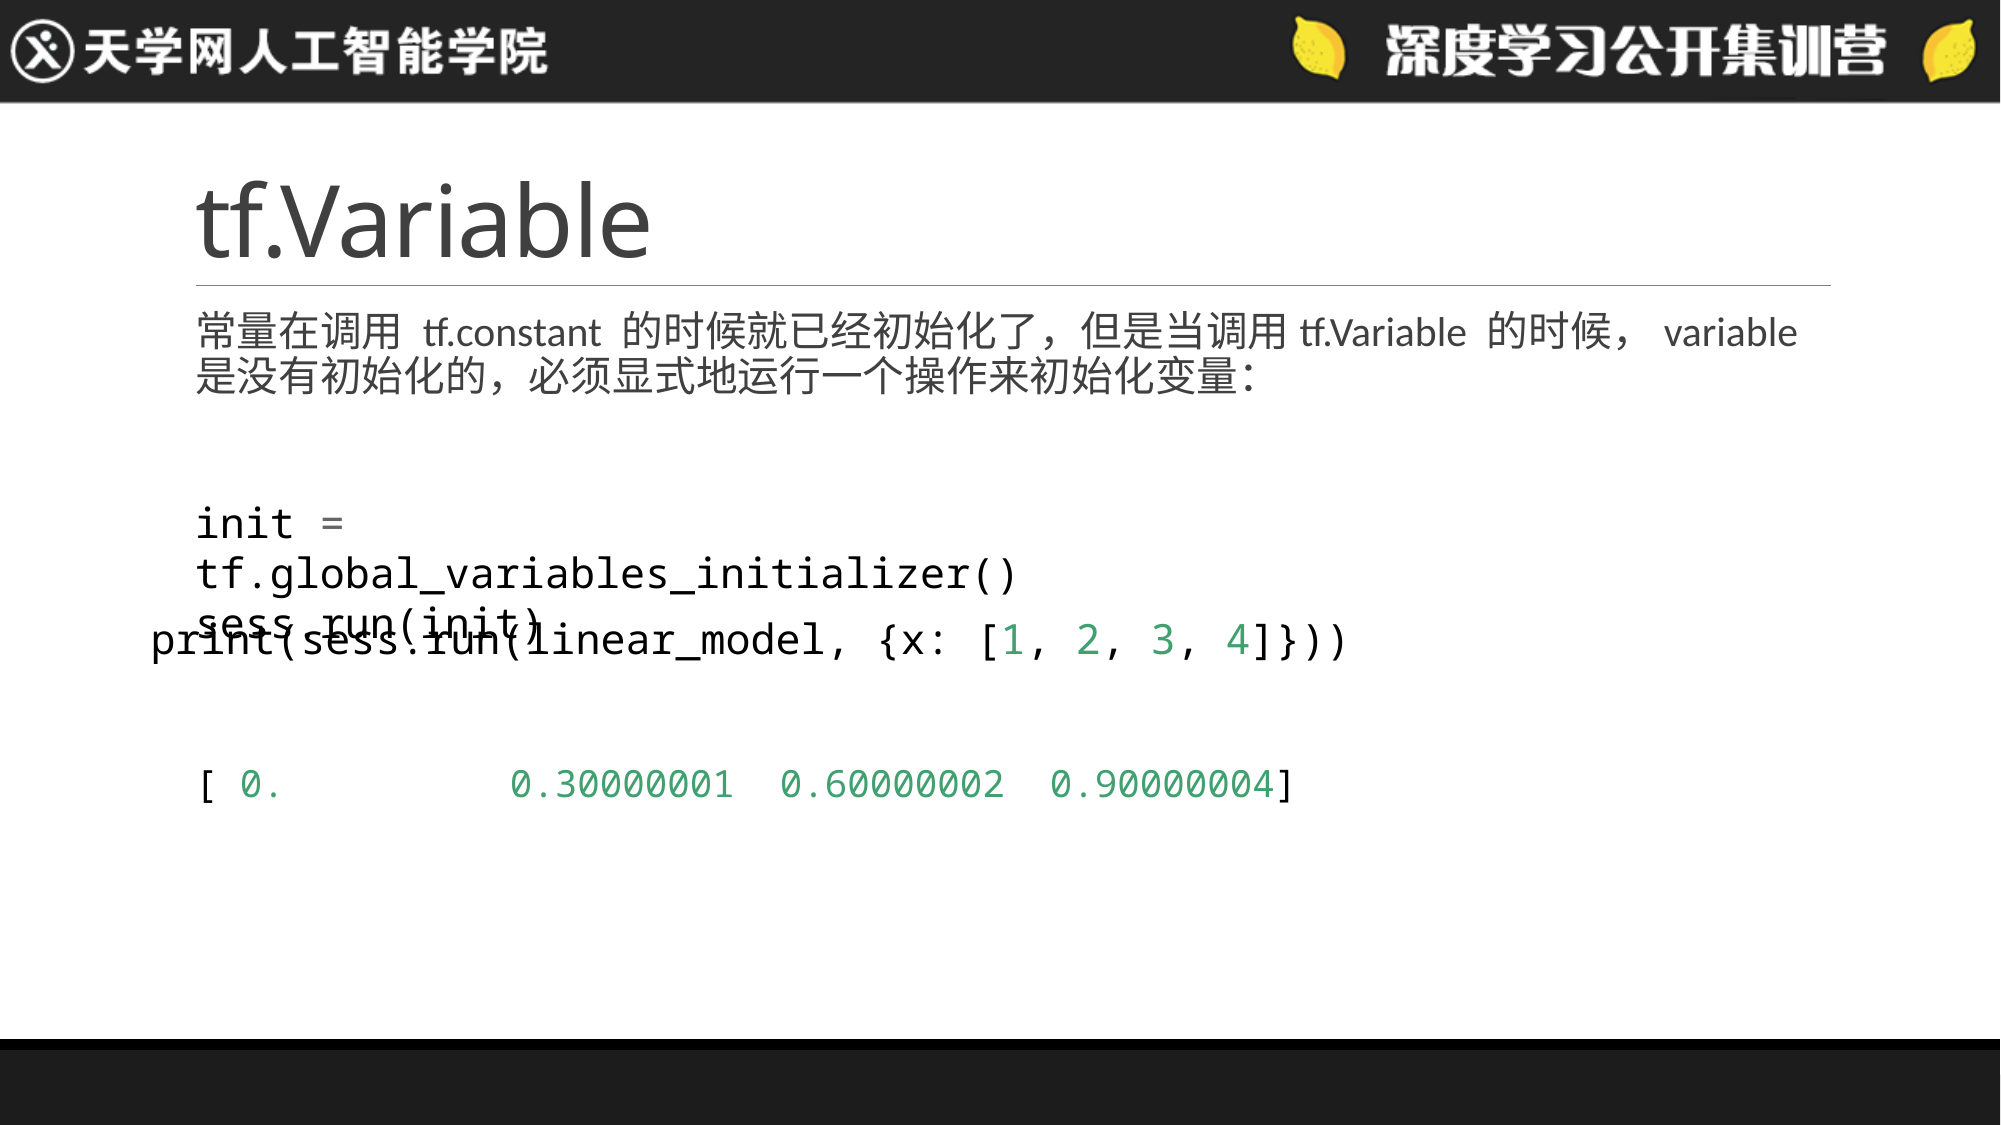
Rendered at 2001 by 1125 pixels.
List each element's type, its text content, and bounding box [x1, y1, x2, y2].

picture [0, 0, 2001, 1125]
text_box [ 0. 0.30000001 0.60000002 0.90000004] [179, 752, 1321, 813]
list 常量在调用 tf.constant 的时候就已经初始化了，但是当调用tf.Variable 的时候，variable是没有初始化的，必须显式地运行一个操作来初始化变量： [180, 302, 1830, 429]
text_box print(sess.run(linear_model, {x: [1, 2, 3, 4]})) [135, 605, 1366, 671]
title tf.Variable [180, 47, 1830, 285]
text_box init = tf.global_variables_initializer() sess.run(init) [180, 489, 1180, 605]
